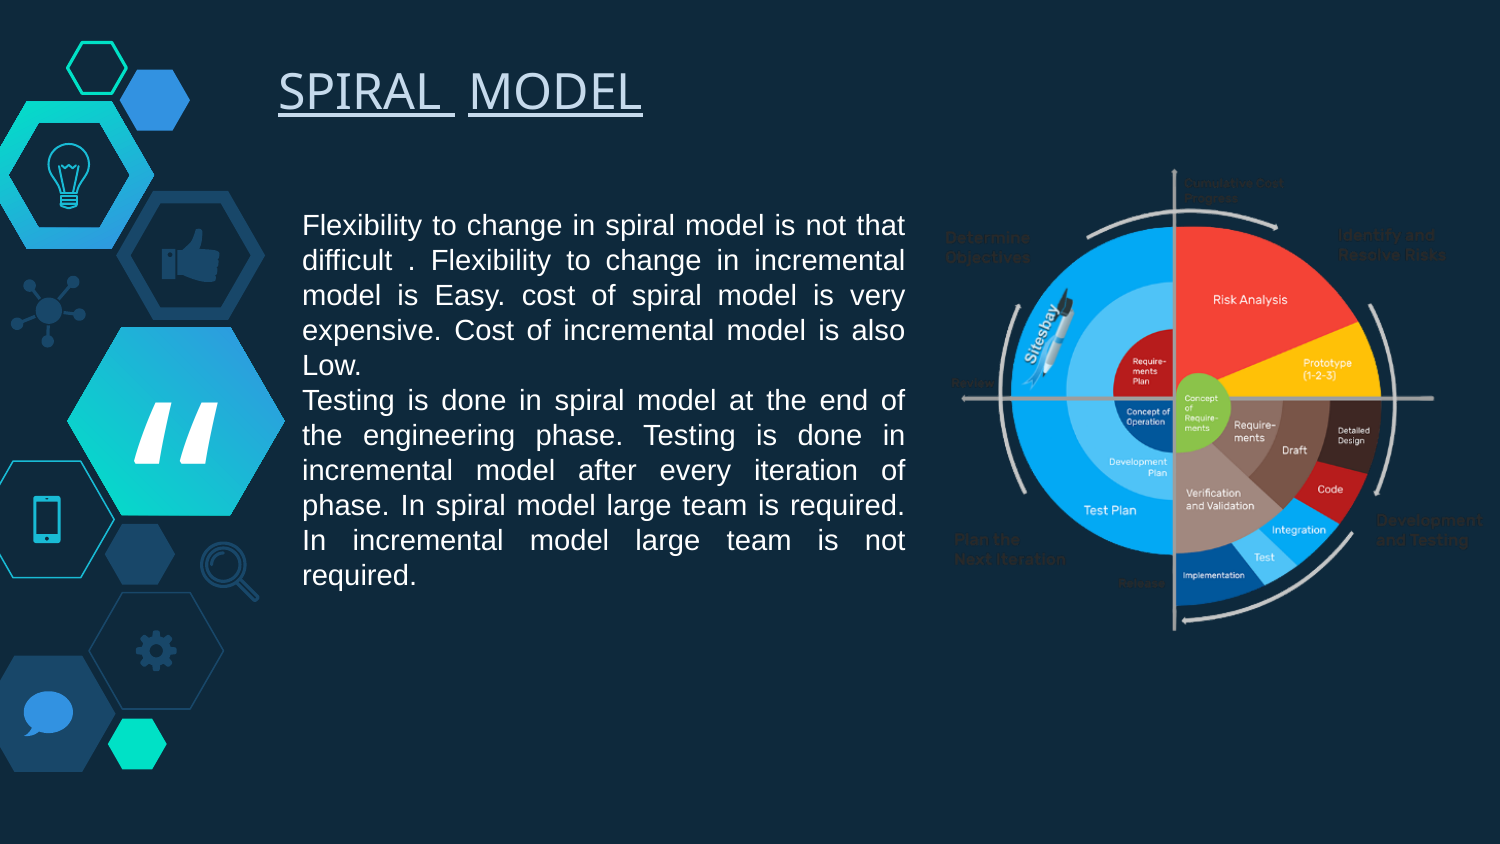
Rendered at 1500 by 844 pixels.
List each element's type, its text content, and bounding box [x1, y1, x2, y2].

text_box Flexibility to change in spiral model is not that difficult . Flexibility to change in incremental model is Easy. cost of spiral model is very expensive. Cost of incremental model is also Low. Testing is done in spiral model at the end of the engineering phase. Testing is done in incremental model after every iteration of phase. In spiral model large team is required. In incremental model large team is not required. [287, 199, 922, 599]
picture [935, 162, 1490, 640]
list SPIRAL MODEL [263, 21, 1294, 157]
